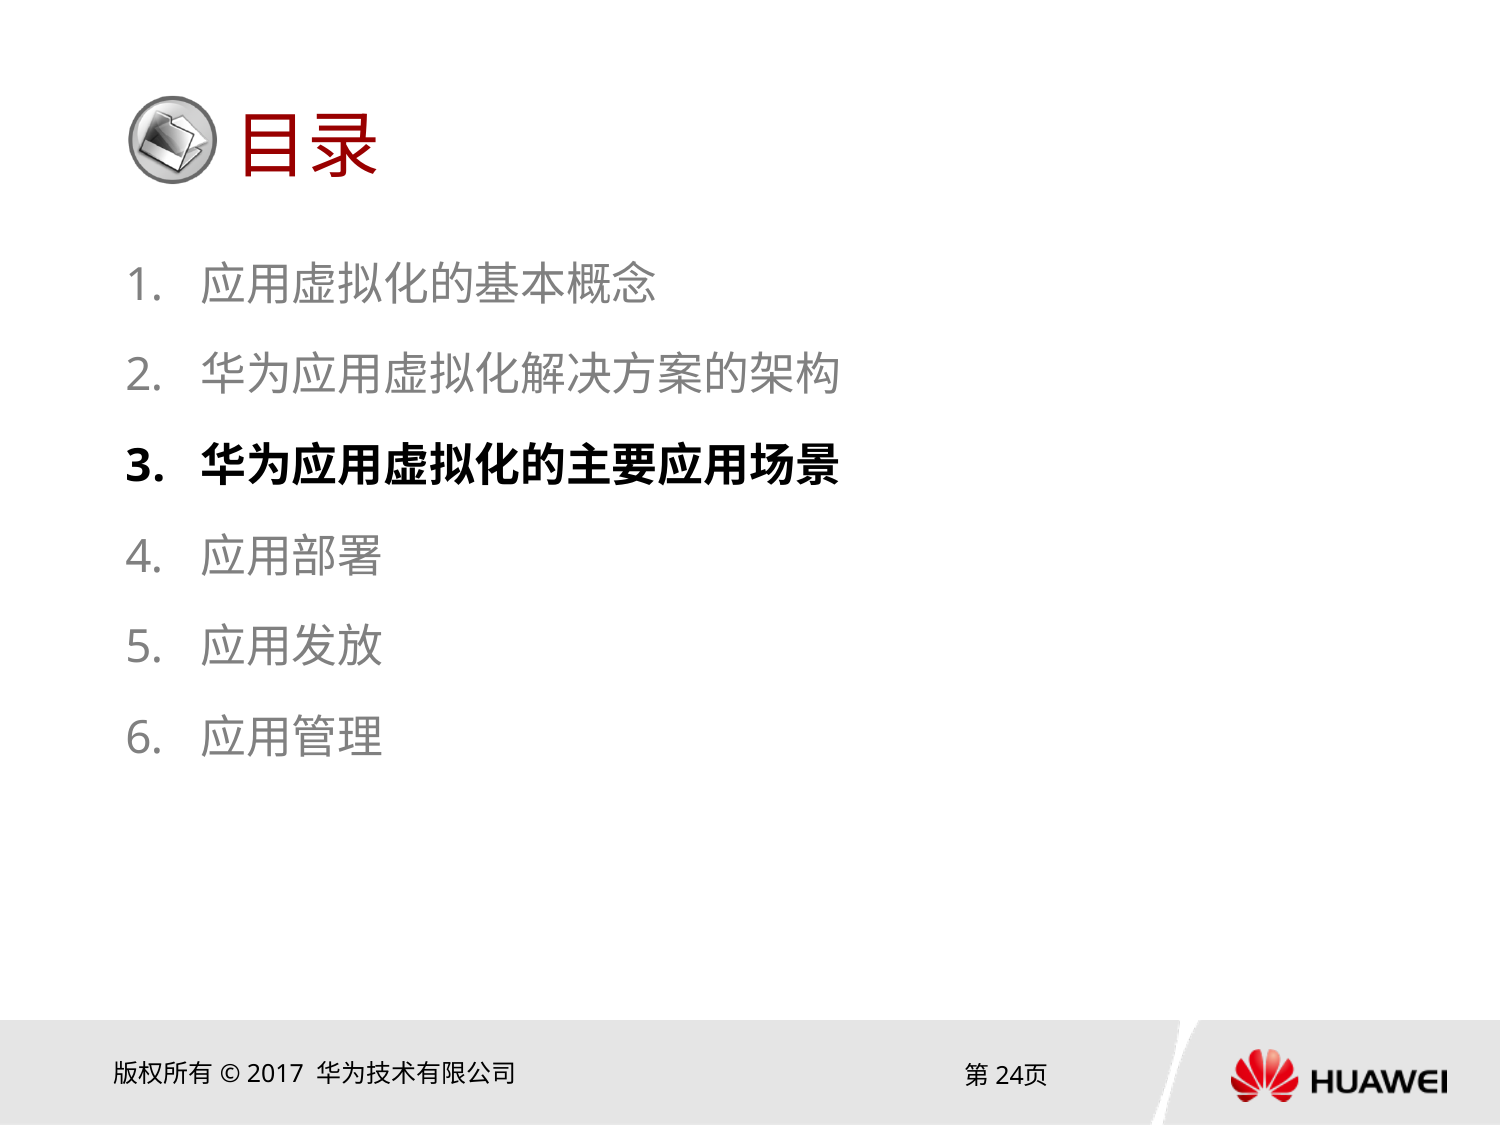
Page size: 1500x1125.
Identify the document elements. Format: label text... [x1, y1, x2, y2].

picture [0, 1020, 1500, 1125]
list 应用虚拟化的基本概念 华为应用虚拟化解决方案的架构 华为应用虚拟化的主要应用场景 应用部署 应用发放 应用管理 [111, 225, 1412, 870]
picture [121, 88, 224, 191]
